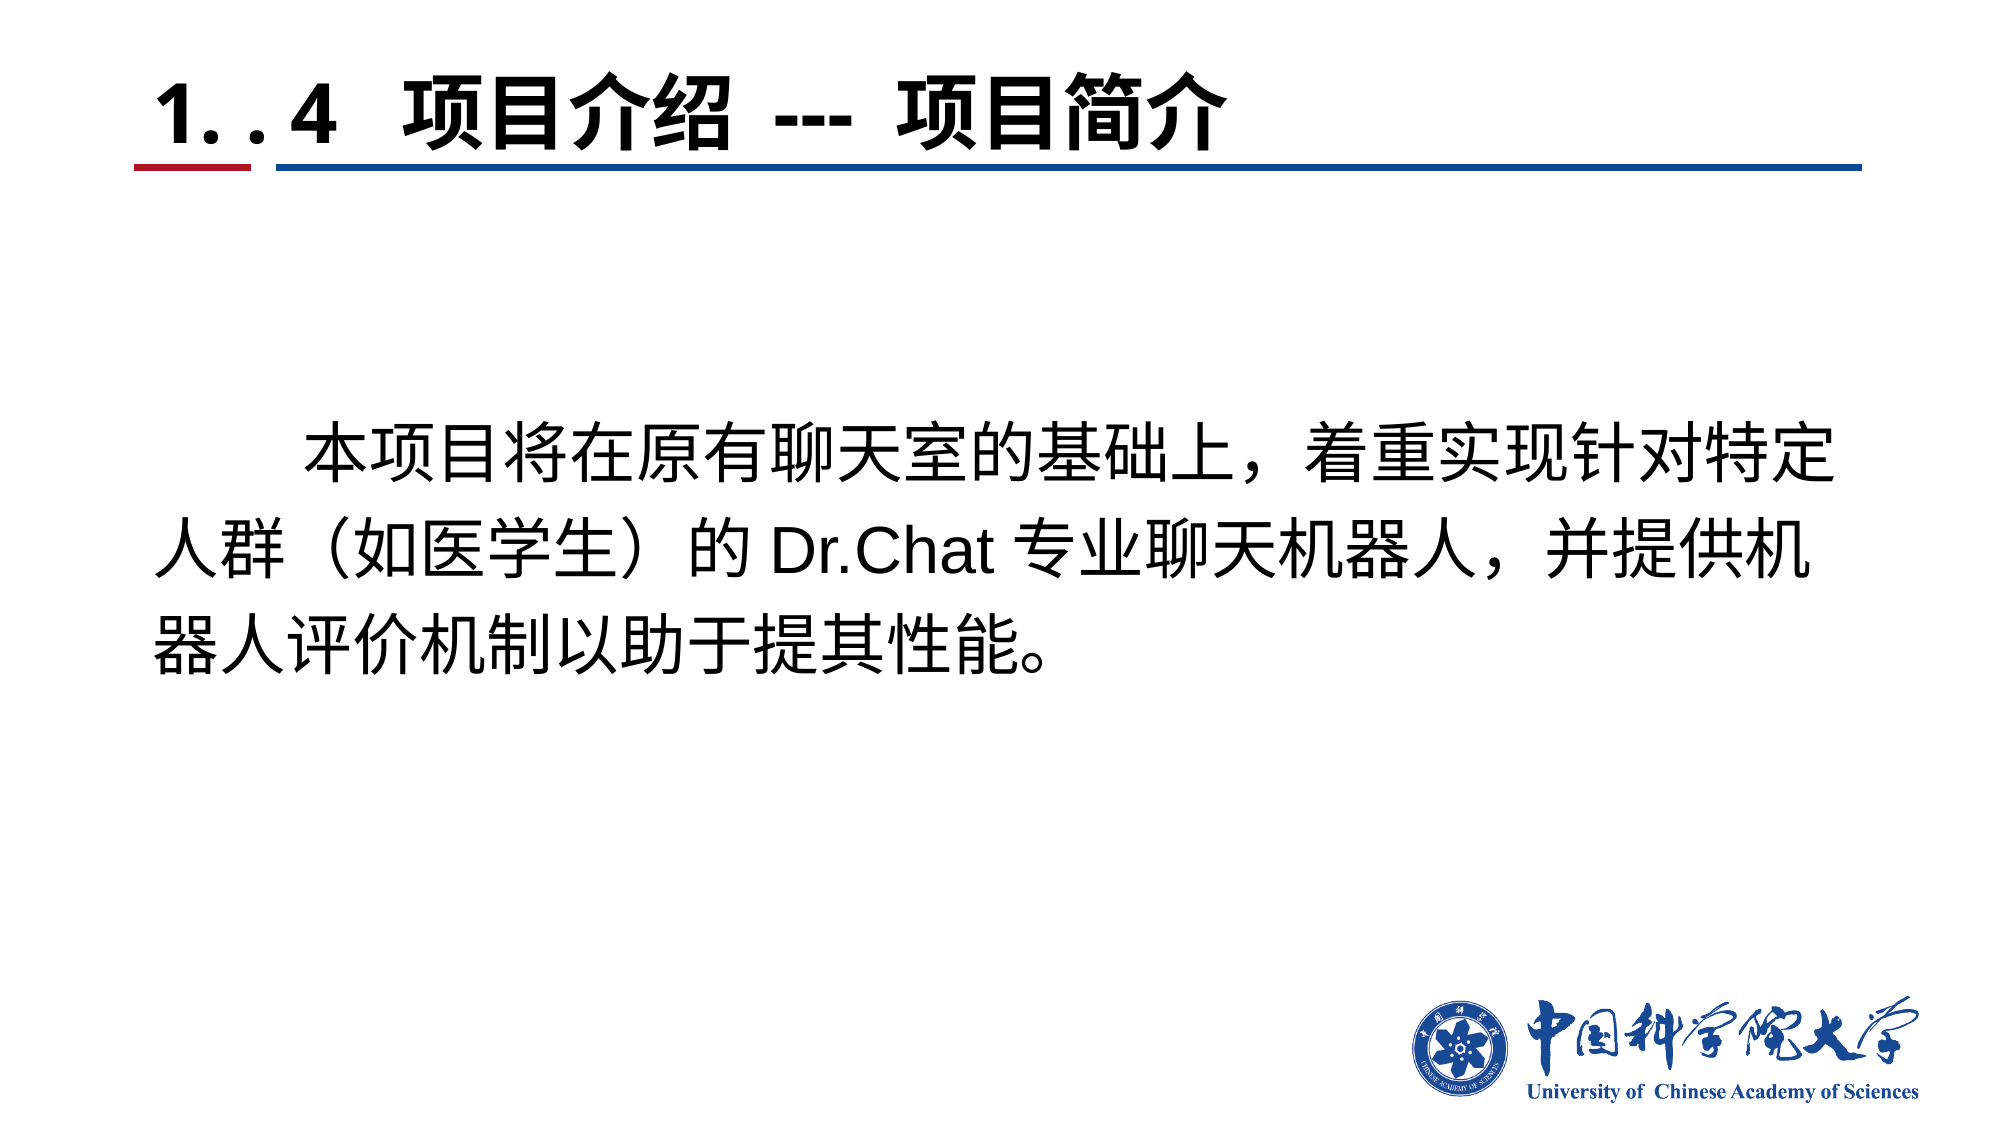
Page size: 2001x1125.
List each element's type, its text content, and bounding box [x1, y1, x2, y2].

title 1. . 4 项目介绍 --- 项目简介 [137, 0, 1863, 168]
list 本项目将在原有聊天室的基础上，着重实现针对特定人群（如医学生）的Dr.Chat专业聊天机器人，并提供机器人评价机制以助于提其性能。 [137, 219, 1863, 1051]
picture [1412, 996, 1919, 1103]
